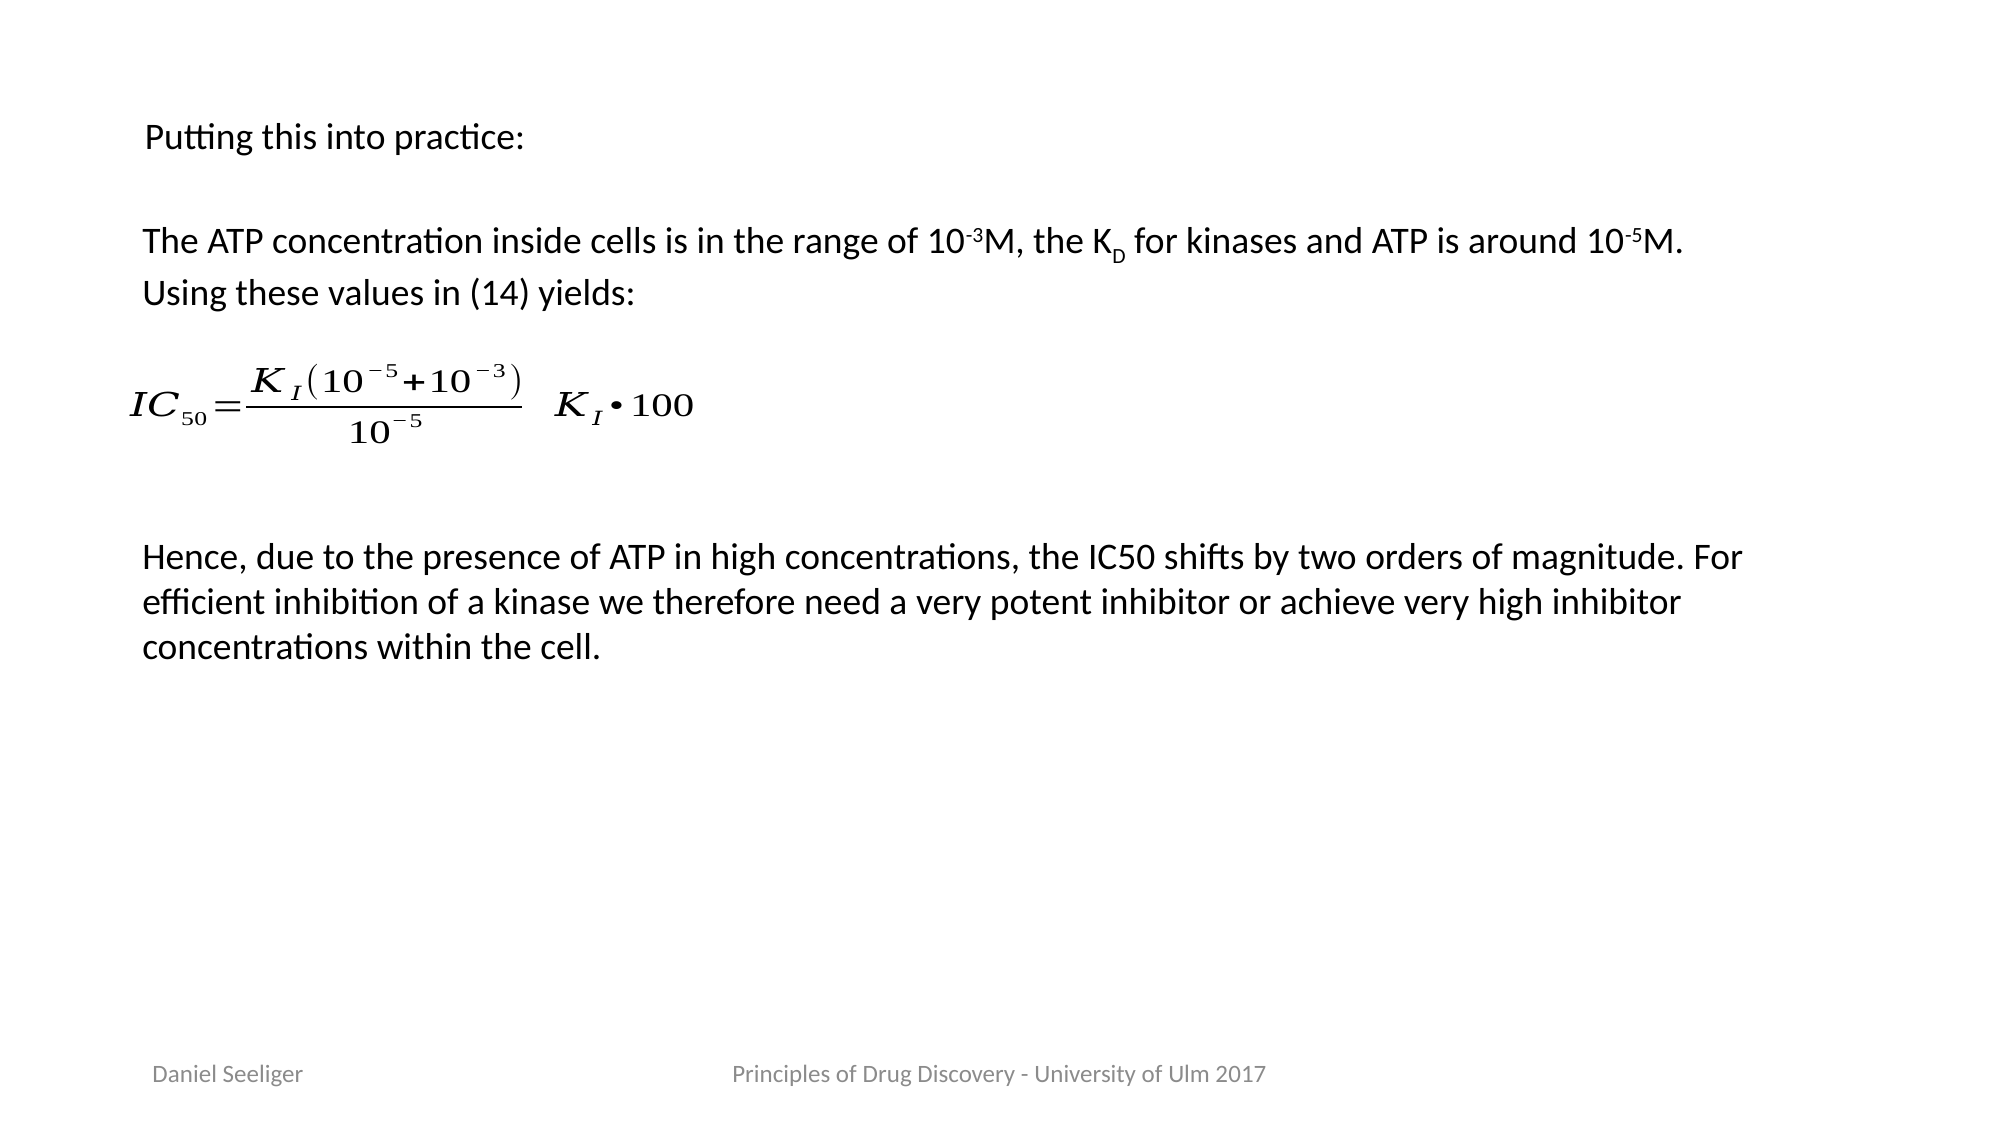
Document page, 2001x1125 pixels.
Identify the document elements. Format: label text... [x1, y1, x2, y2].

text_box Putting this into practice: [130, 104, 541, 165]
slide_number Daniel Seeliger [137, 1042, 588, 1103]
text_box Hence, due to the presence of ATP in high concentrations, the IC50 shifts by two orders of magnitude. For efficient inhibition of a kinase we therefore need a very potent inhibitor or achieve very high inhibitor concentrations within the cell. [127, 524, 1883, 675]
text_box The ATP concentration inside cells is in the range of 10-3M, the KD for kinases and ATP is around 10-5M. Using these values in (14) yields: [127, 209, 1730, 320]
footer Principles of Drug Discovery - University of Ulm 2017 [662, 1042, 1338, 1103]
